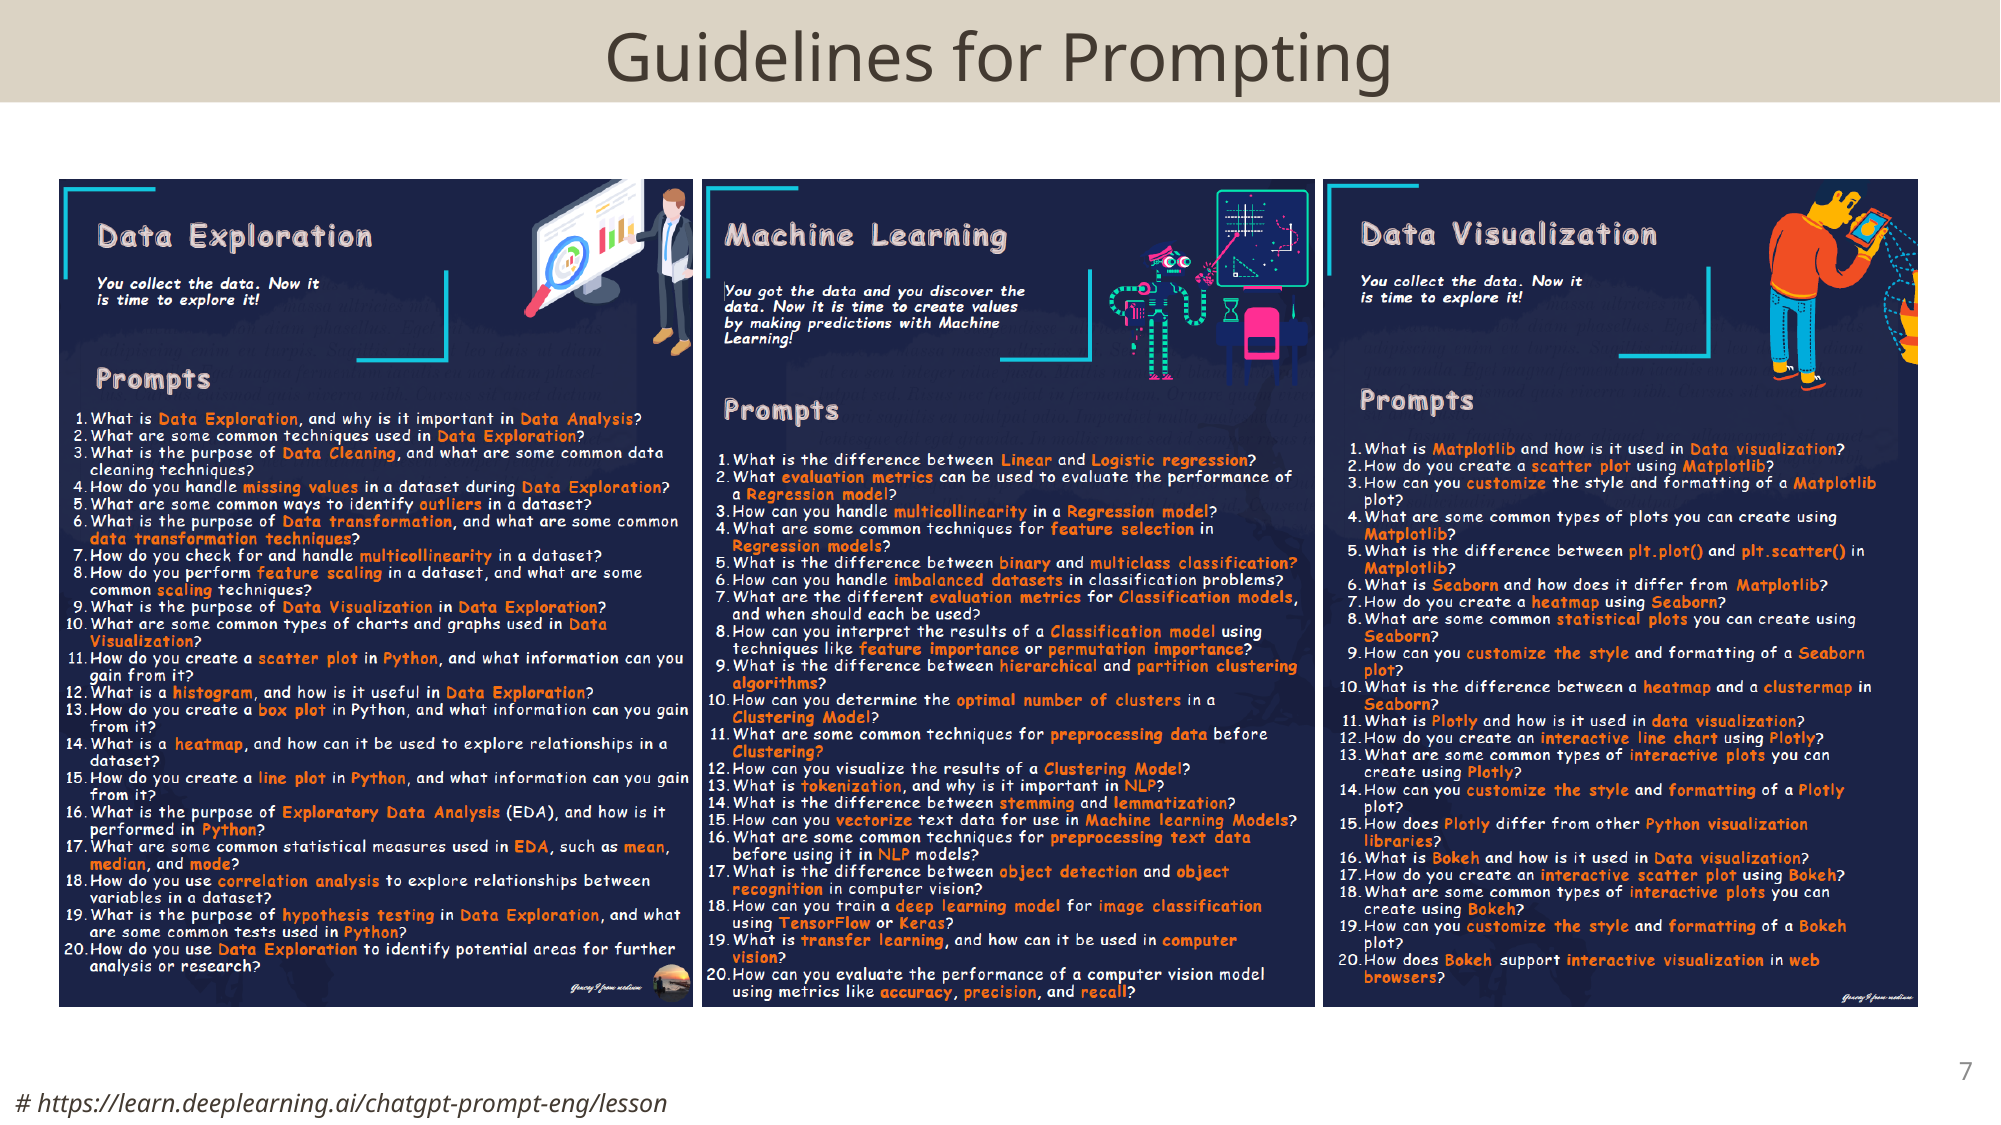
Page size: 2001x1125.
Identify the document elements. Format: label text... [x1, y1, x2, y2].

picture [702, 179, 1315, 1007]
picture [58, 179, 693, 1007]
text_box Guidelines for Prompting [0, 0, 2000, 103]
text_box # https://learn.deeplearning.ai/chatgpt-prompt-eng/lesson [0, 1079, 736, 1125]
slide_number 7 [1538, 1042, 1989, 1103]
picture [1323, 179, 1918, 1007]
